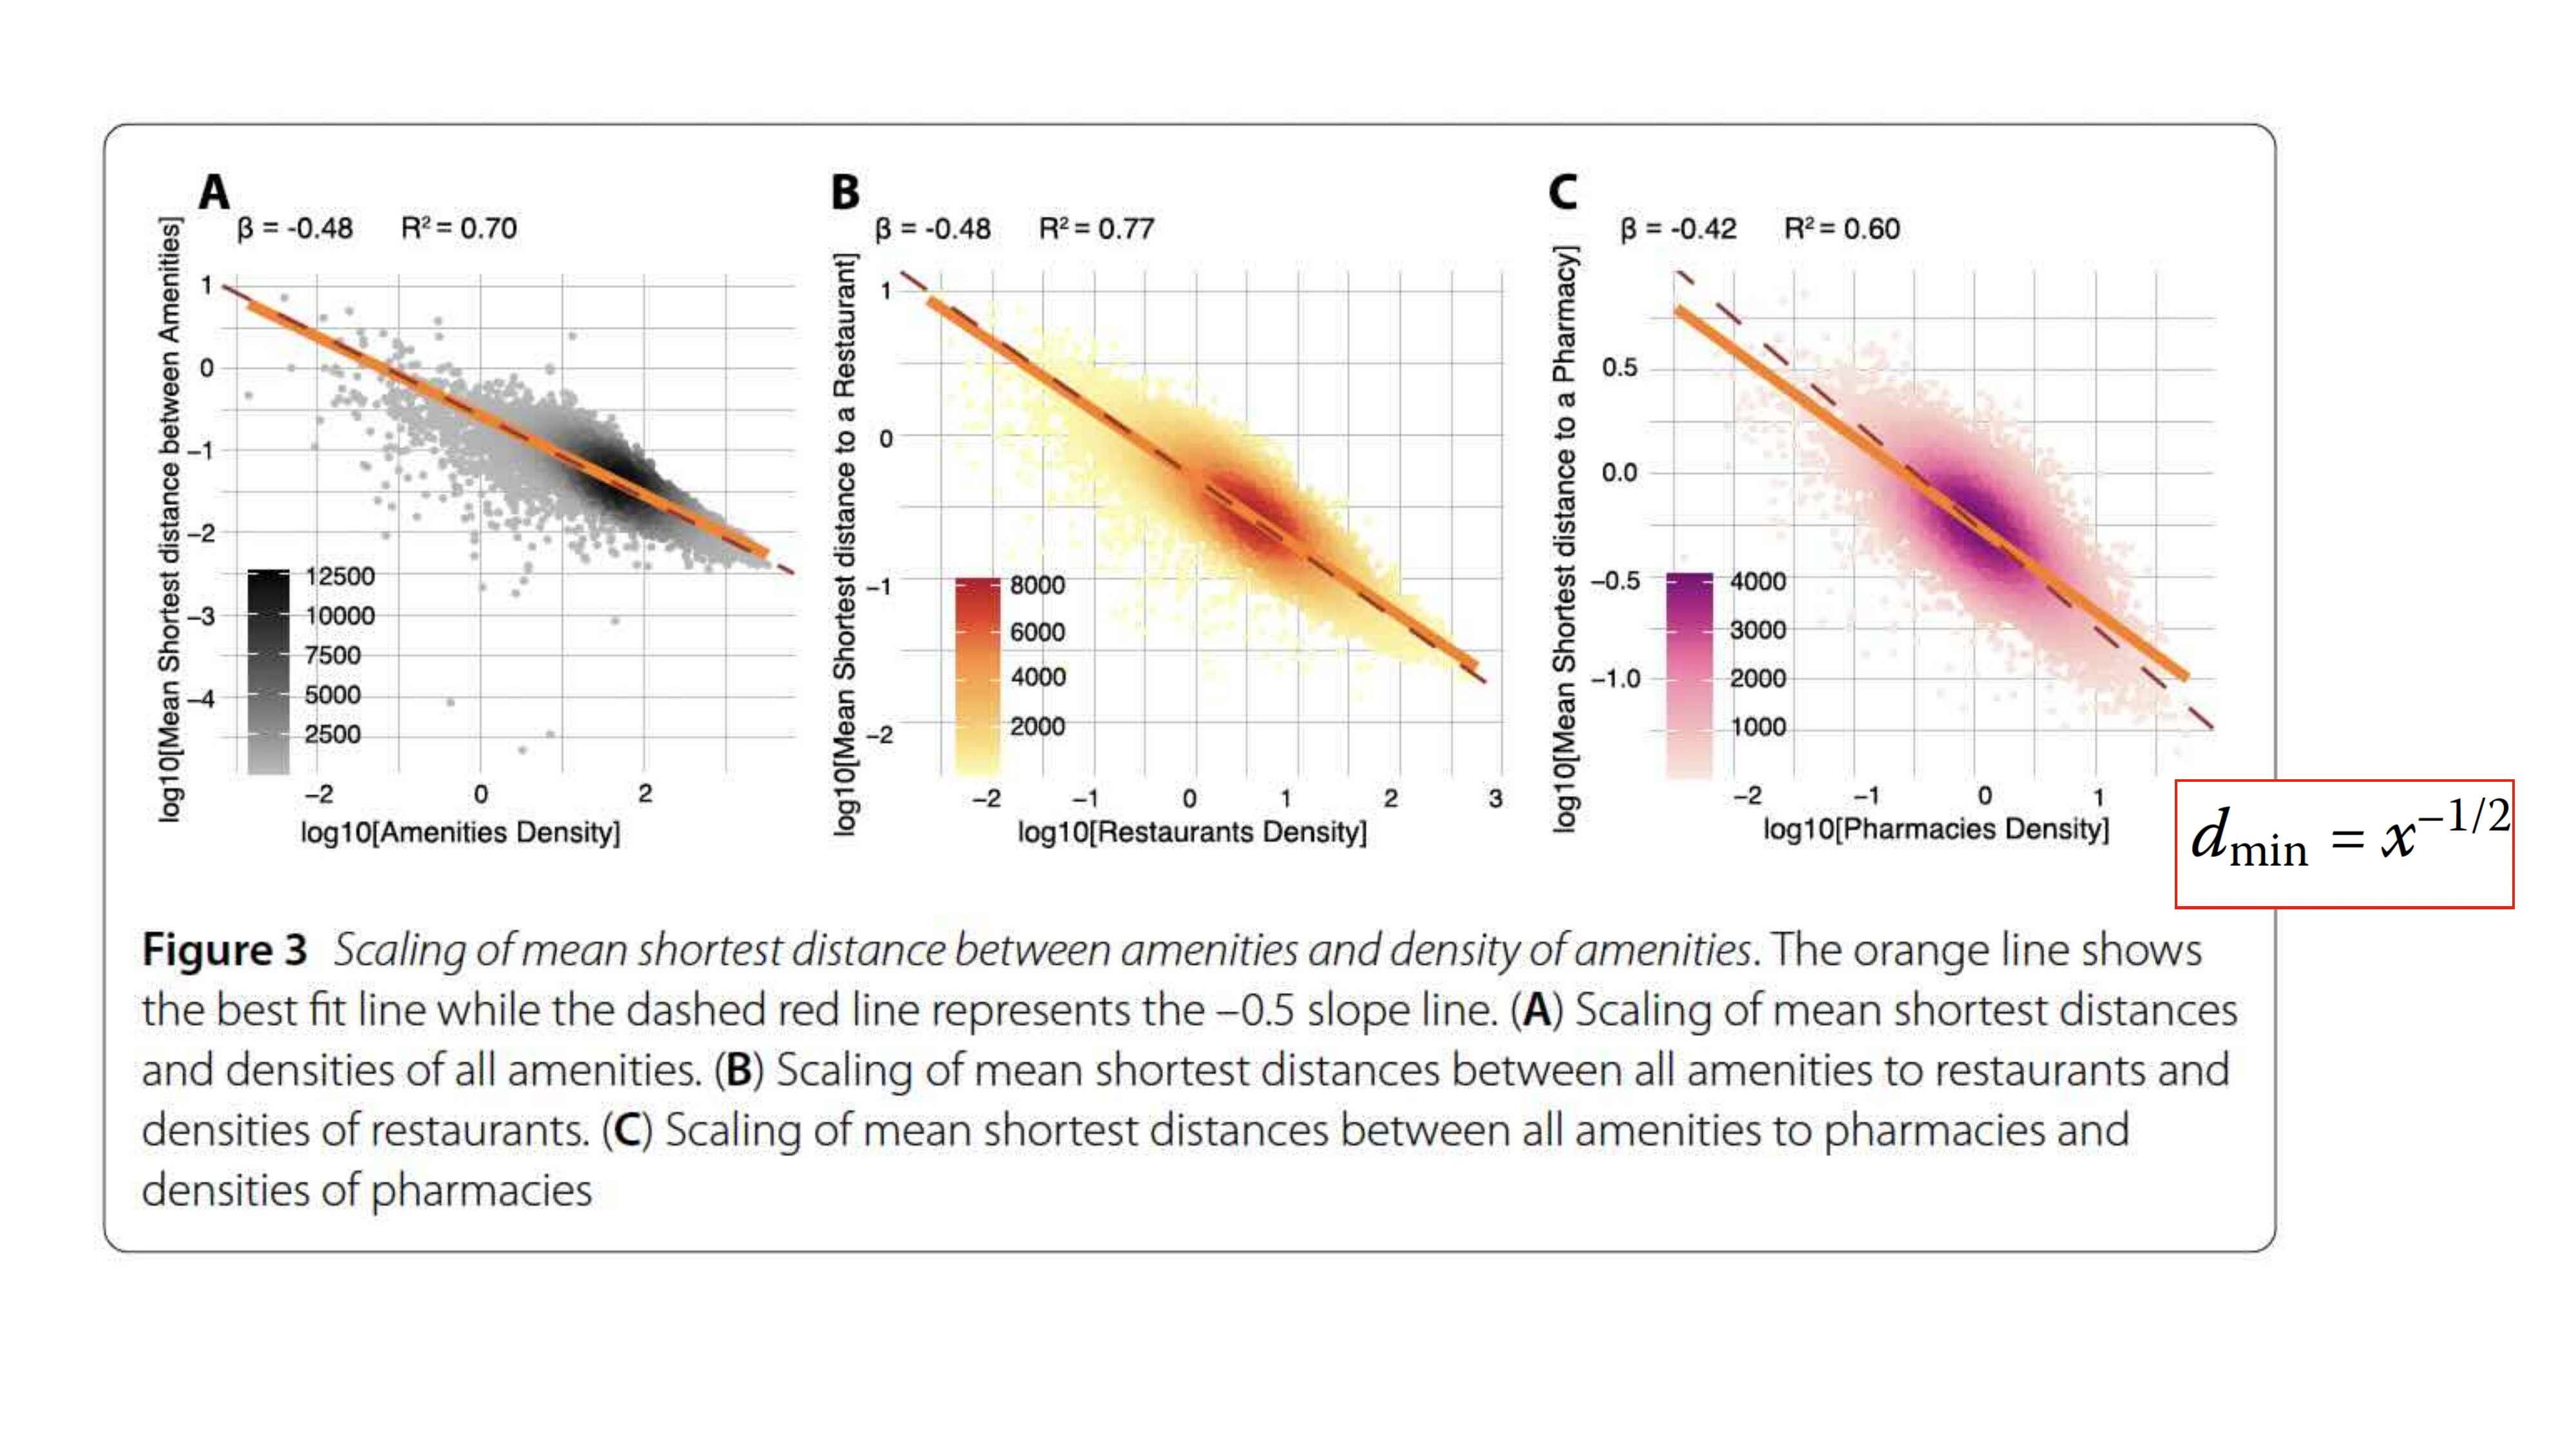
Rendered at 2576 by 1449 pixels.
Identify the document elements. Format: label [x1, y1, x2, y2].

picture [55, 88, 2513, 1300]
